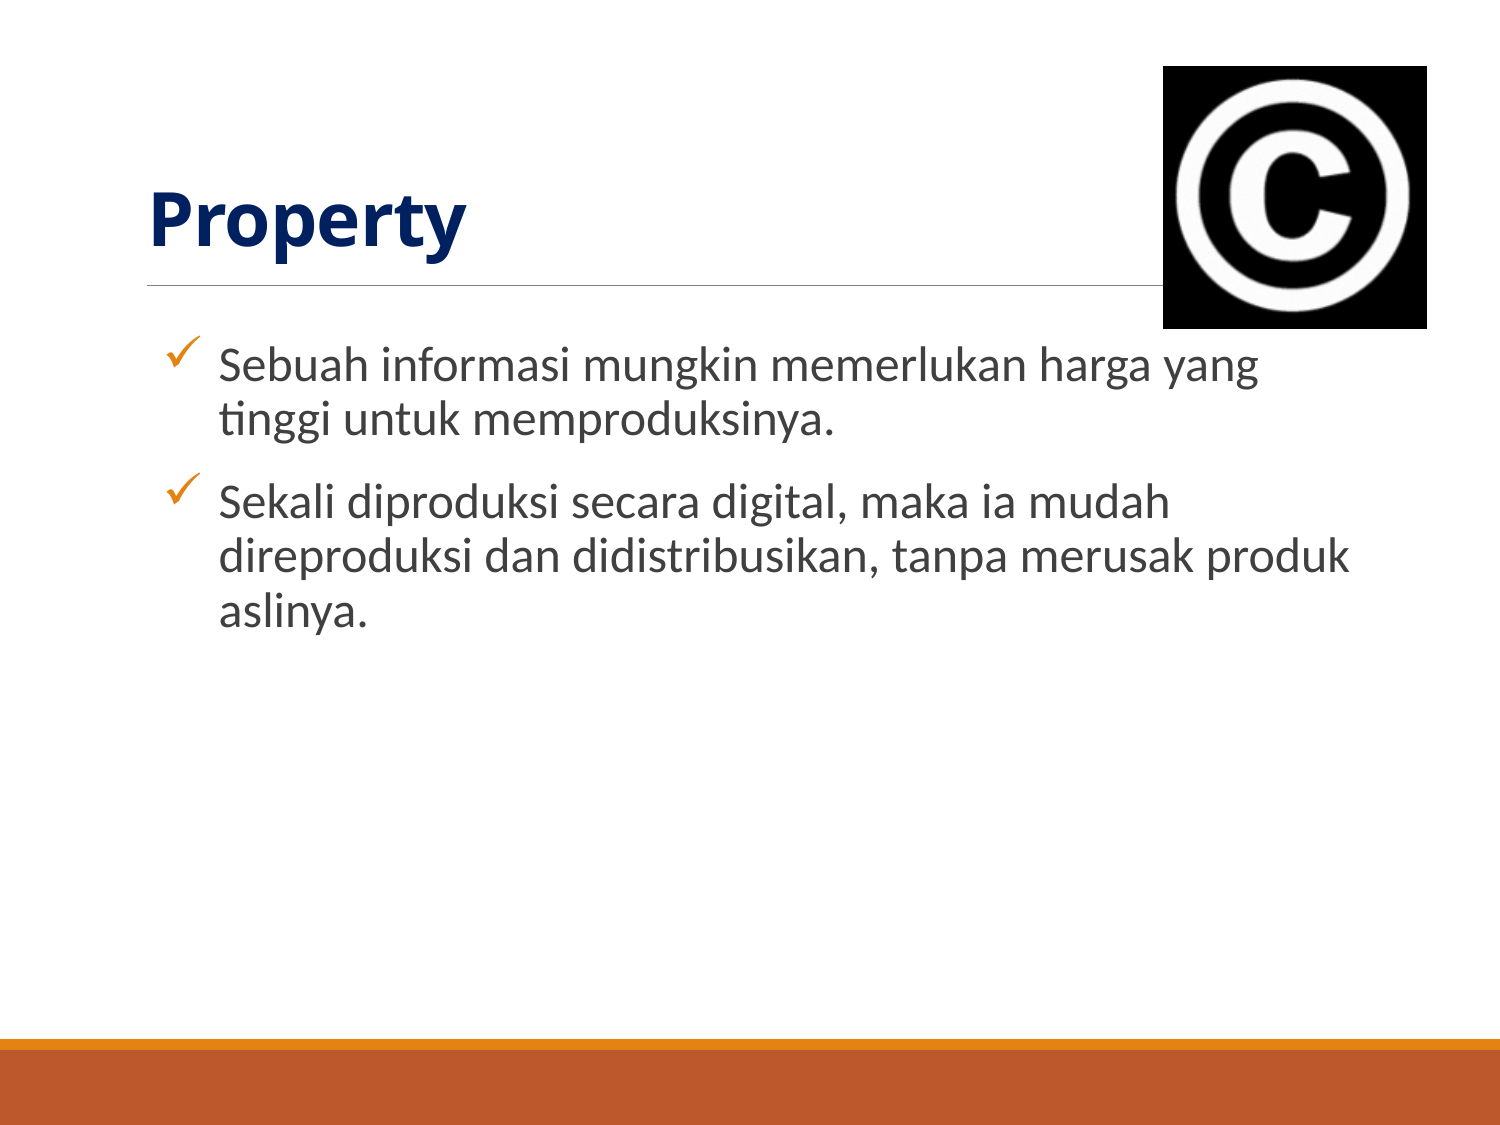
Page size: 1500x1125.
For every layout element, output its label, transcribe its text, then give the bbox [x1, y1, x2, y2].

picture [1163, 65, 1427, 330]
title Property [147, 42, 1355, 331]
list Sebuah informasi mungkin memerlukan harga yang tinggi untuk memproduksinya. Sekali diproduksi secara digital, maka ia mudah direproduksi dan didistribusikan, tanpa merusak produk aslinya. [147, 331, 1355, 661]
